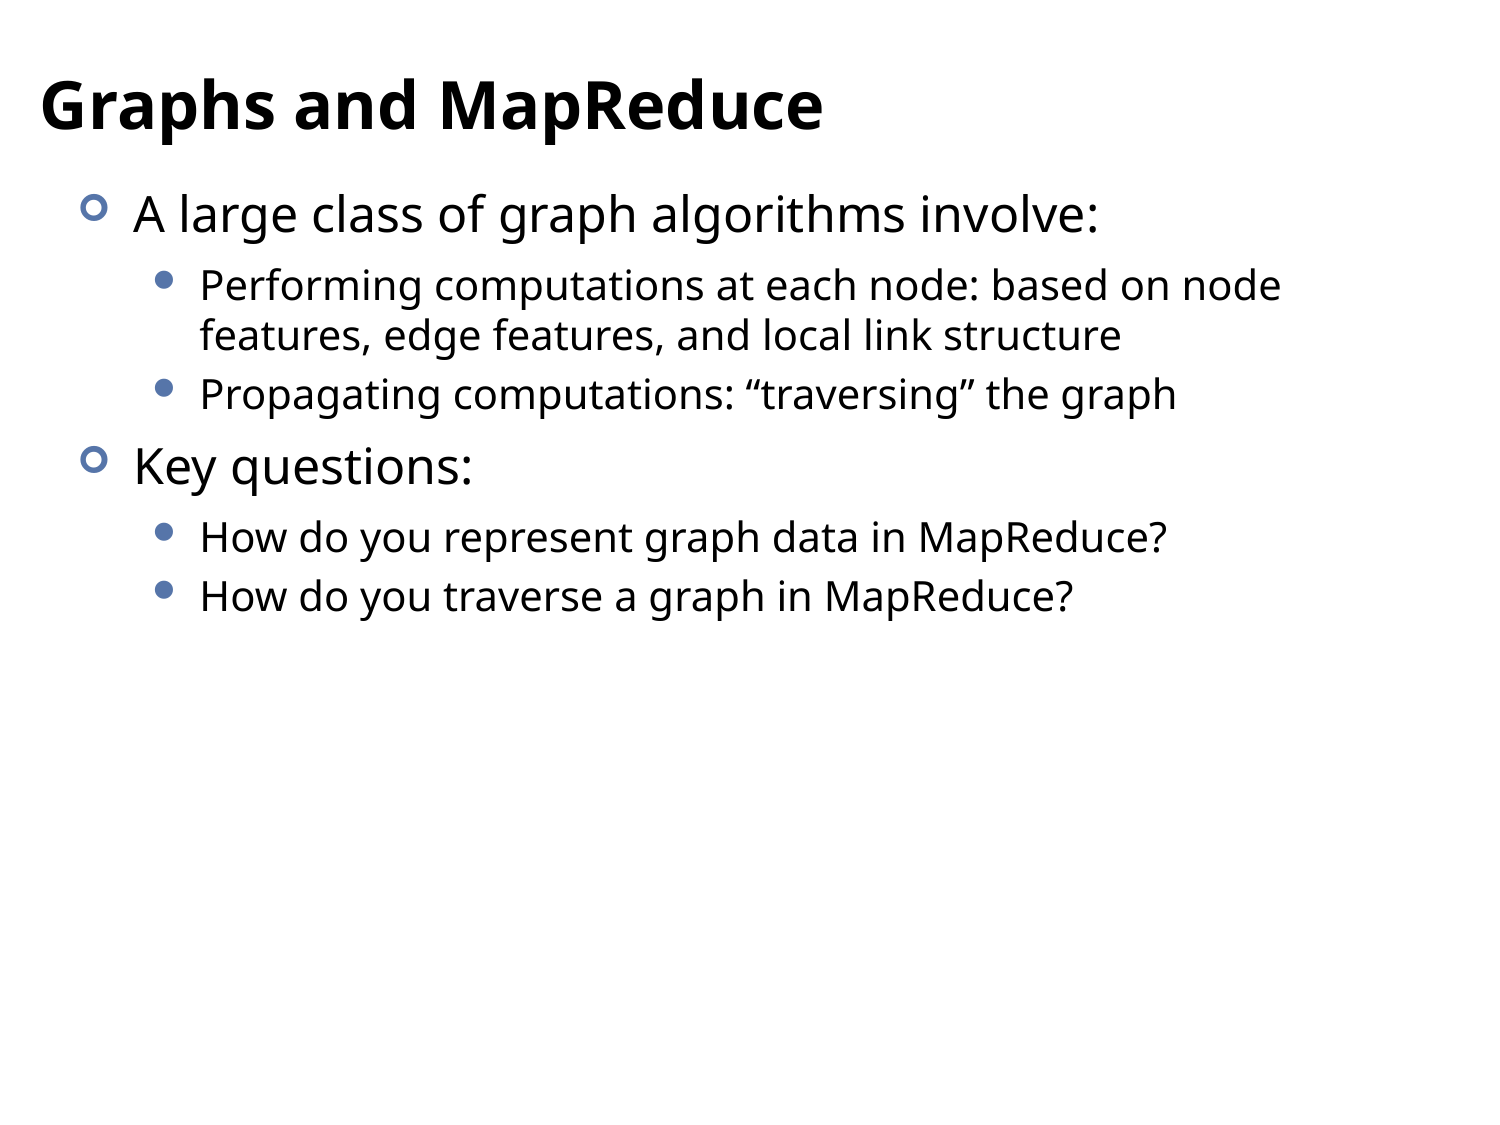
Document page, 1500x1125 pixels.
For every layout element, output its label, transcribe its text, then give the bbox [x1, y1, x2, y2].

title Graphs and MapReduce [24, 18, 1451, 188]
list A large class of graph algorithms involve: Performing computations at each node: based on node features, edge features, and local link structure Propagating computations: “traversing” the graph Key questions: How do you represent graph data in MapReduce? How do you traverse a graph in MapReduce? [62, 174, 1451, 1013]
